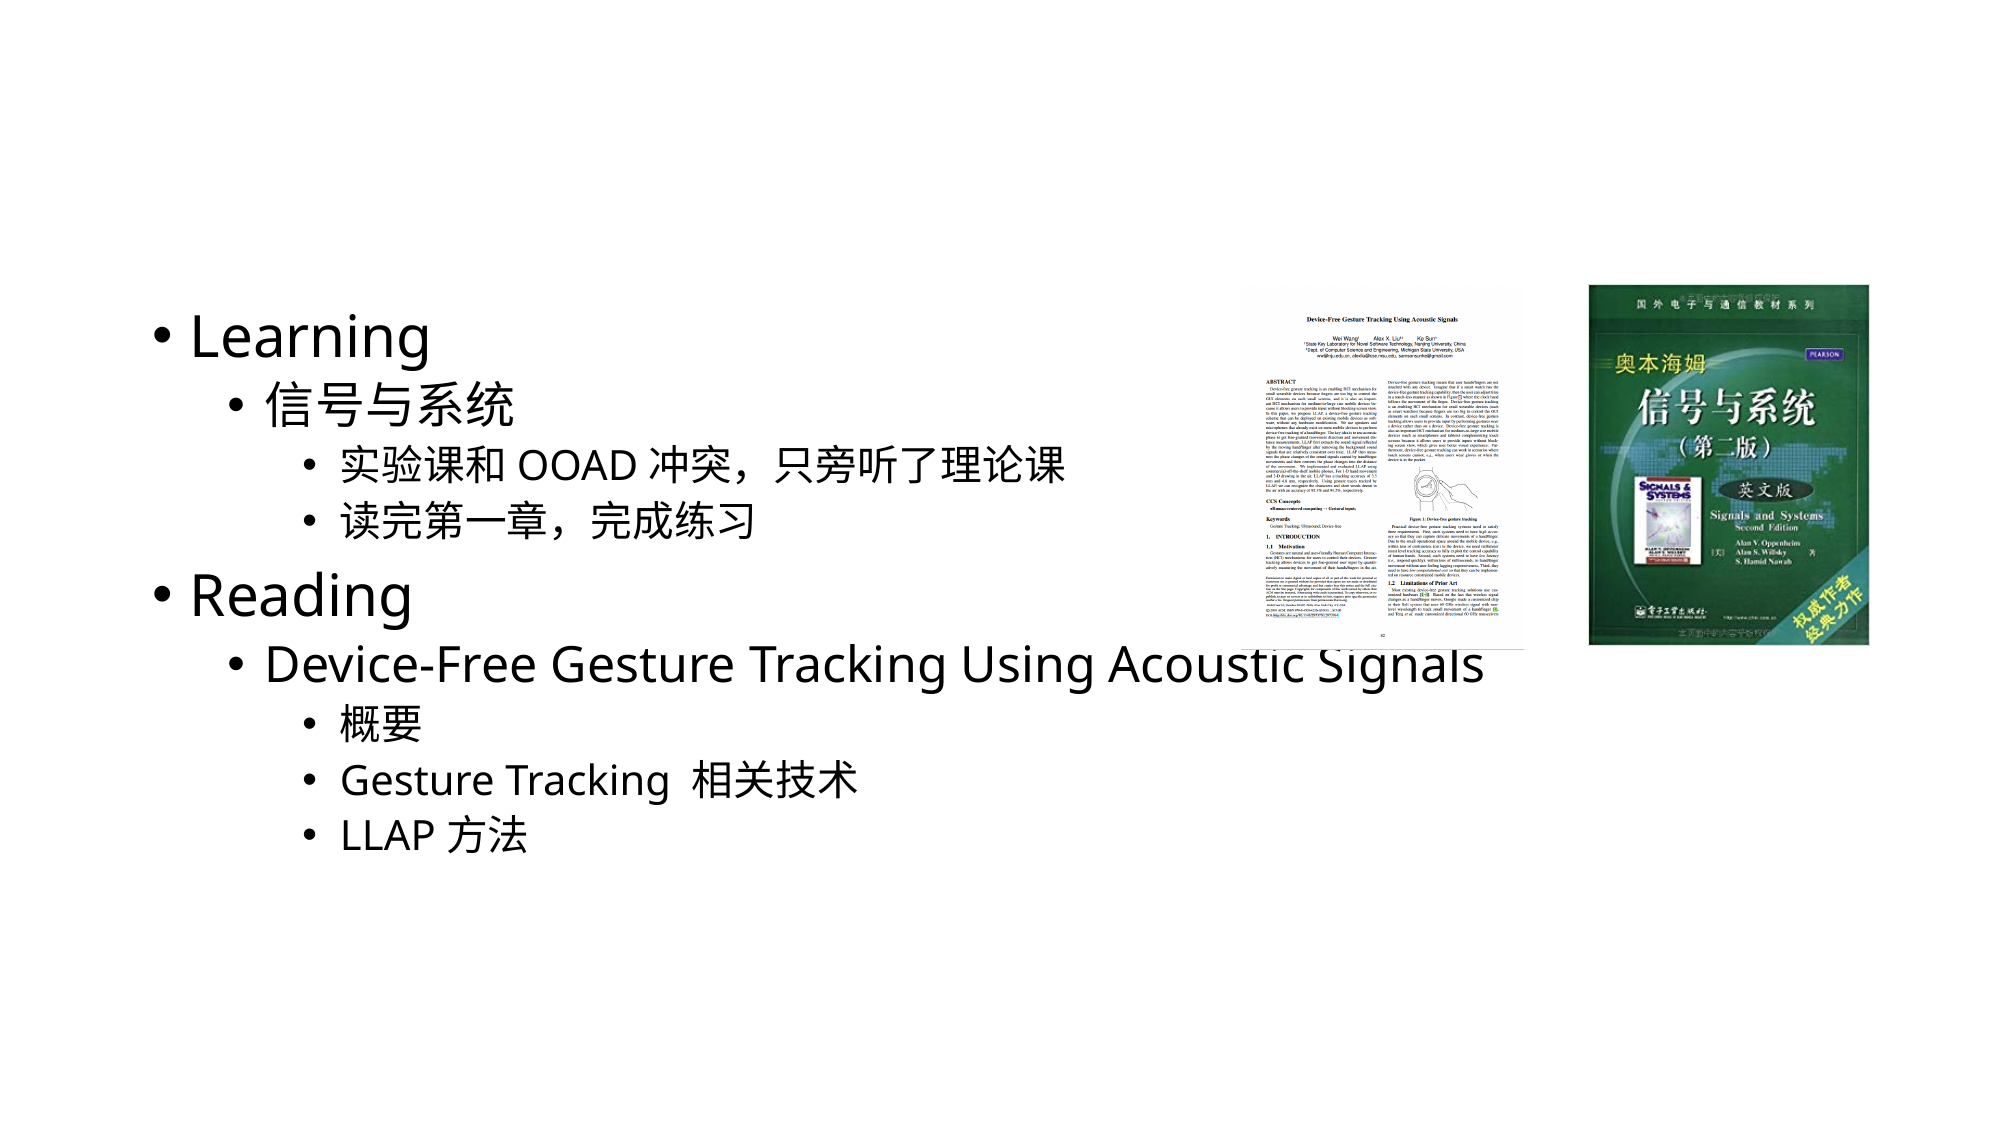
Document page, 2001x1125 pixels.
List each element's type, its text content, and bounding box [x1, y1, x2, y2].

picture [1241, 284, 1524, 650]
list Learning 信号与系统 实验课和OOAD冲突，只旁听了理论课 读完第一章，完成练习 Reading Device-Free Gesture Tracking Using Acoustic Signals 概要 Gesture Tracking 相关技术 LLAP方法 [137, 299, 1863, 1014]
picture [1588, 284, 1870, 646]
